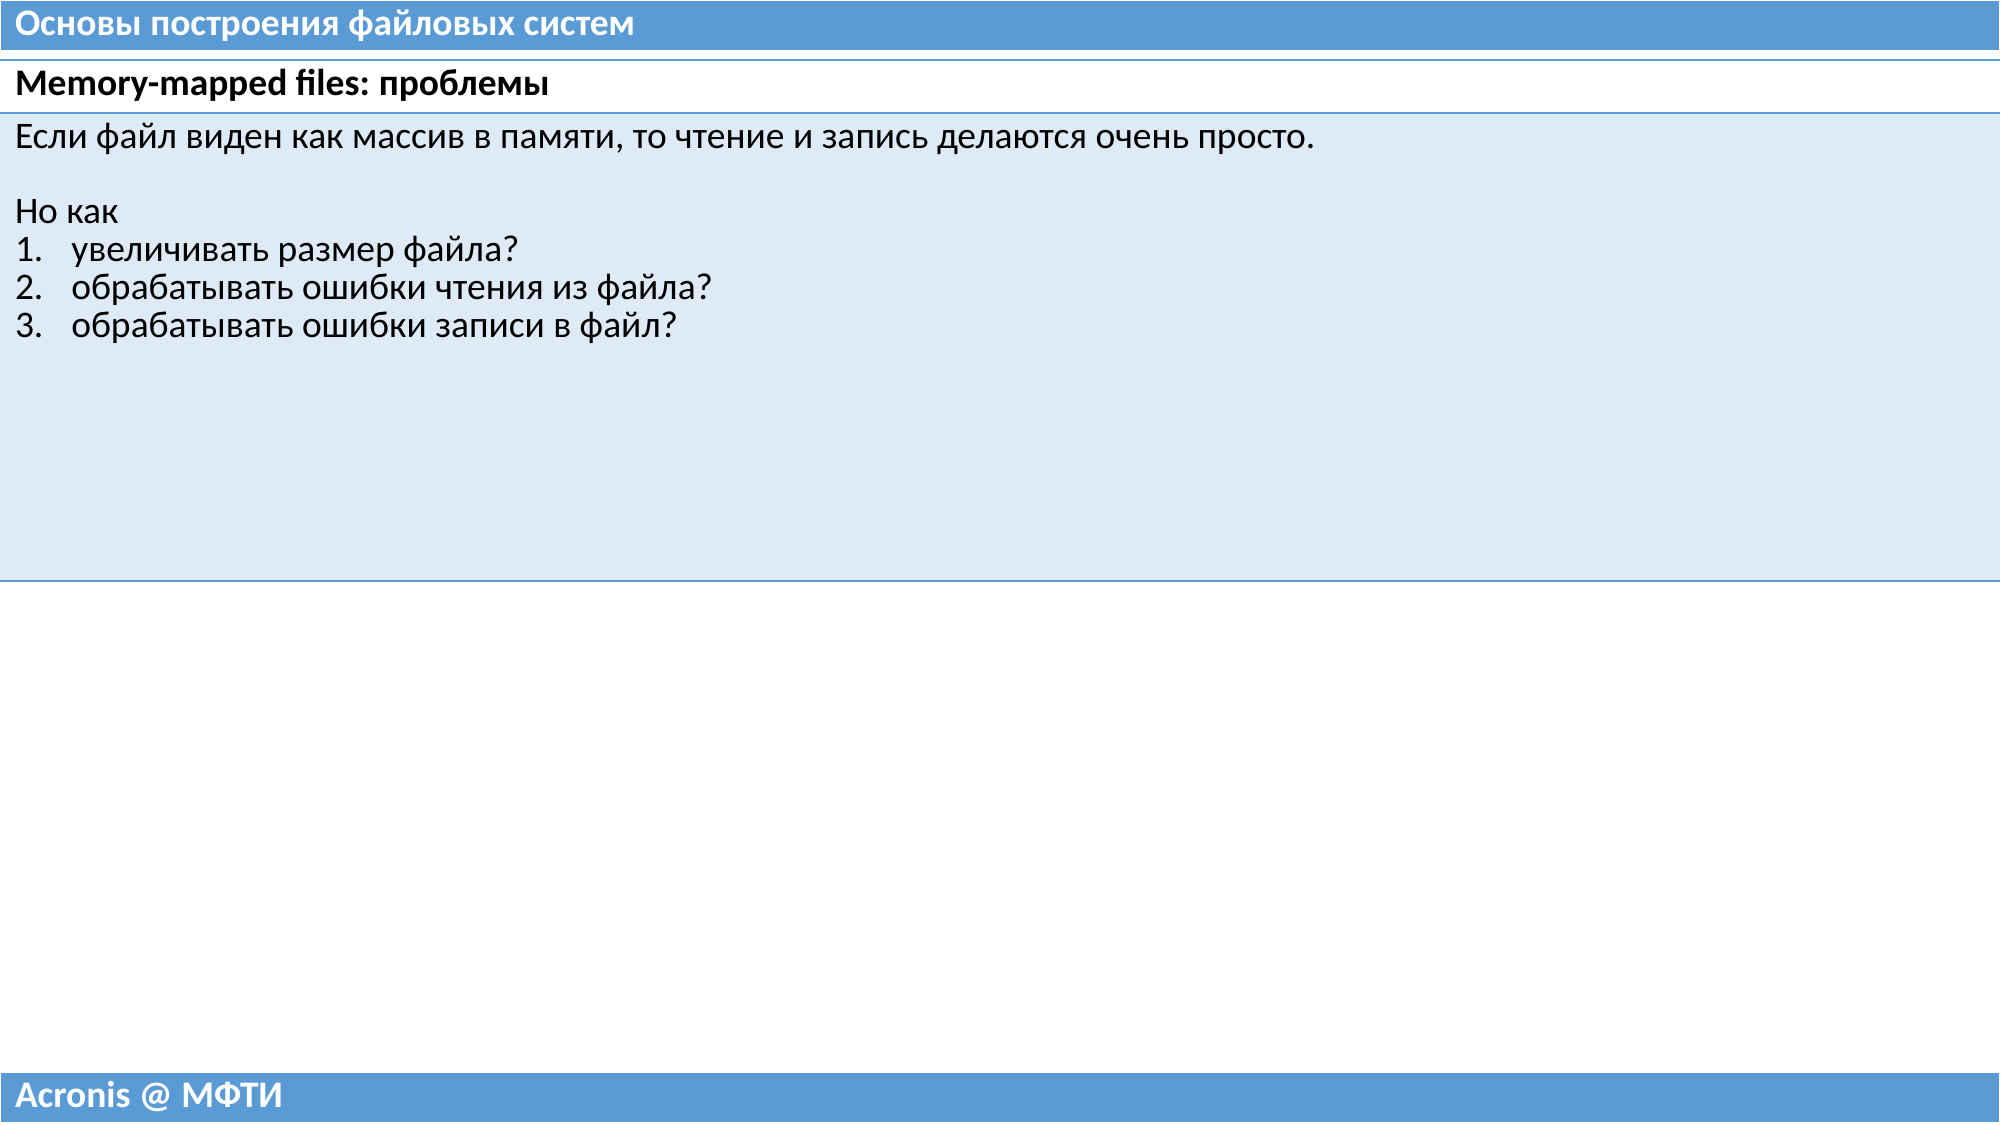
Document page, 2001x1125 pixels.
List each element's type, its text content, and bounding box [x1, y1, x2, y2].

table_header Acronis @ МФТИ [1, 1073, 1999, 1122]
table_header Основы построения файловых систем [1, 1, 1999, 50]
table_cell Если файл виден как массив в памяти, то чтение и запись делаются очень просто. Но как увеличивать размер файла? обрабатывать ошибки чтения из файла? обрабатывать ошибки записи в файл? [0, 114, 2000, 580]
table_header Memory-mapped files: проблемы [0, 61, 2000, 112]
